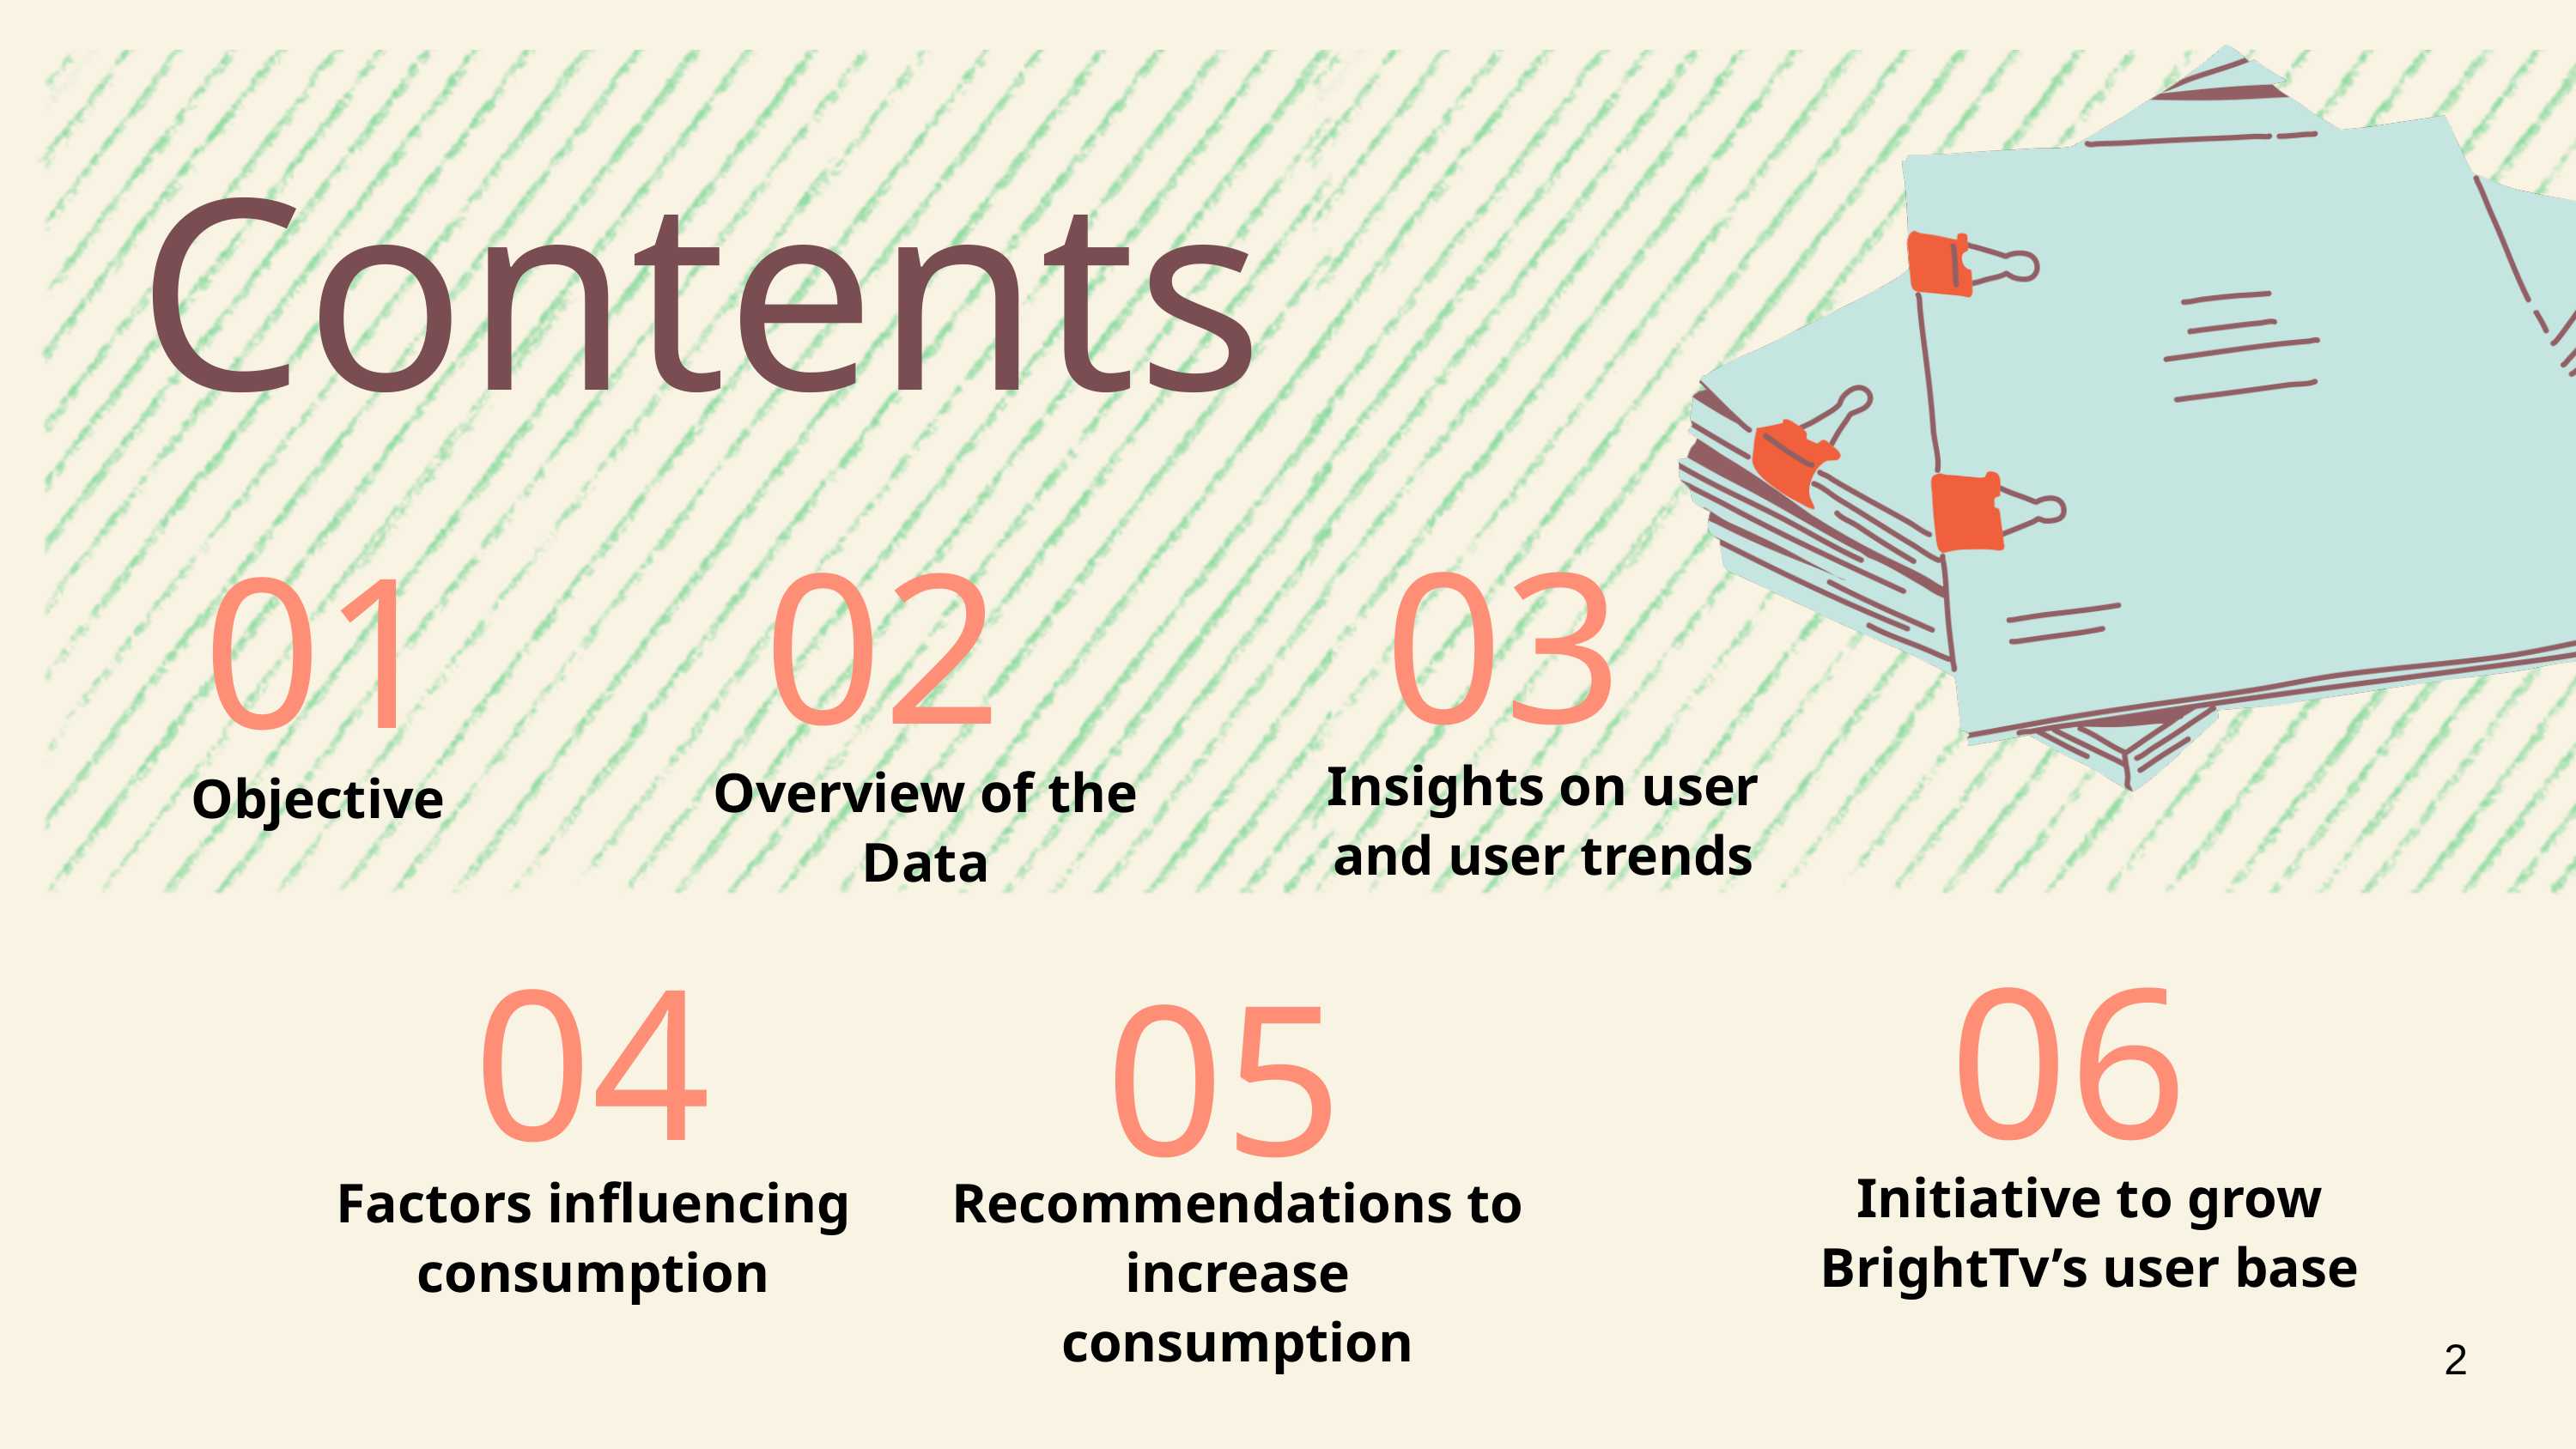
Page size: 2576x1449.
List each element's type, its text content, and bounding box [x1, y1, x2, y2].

text_box 2 [2431, 1325, 2528, 1391]
text_box Recommendations to increase consumption [943, 1163, 1533, 1373]
text_box 06 [1919, 910, 2219, 1159]
picture [34, 43, 2576, 900]
text_box Factors influencing consumption [299, 1163, 889, 1303]
text_box 05 [1075, 927, 1374, 1163]
text_box Initiative to grow BrightTv’s user base [1795, 1159, 2385, 1299]
text_box 04 [443, 912, 742, 1163]
